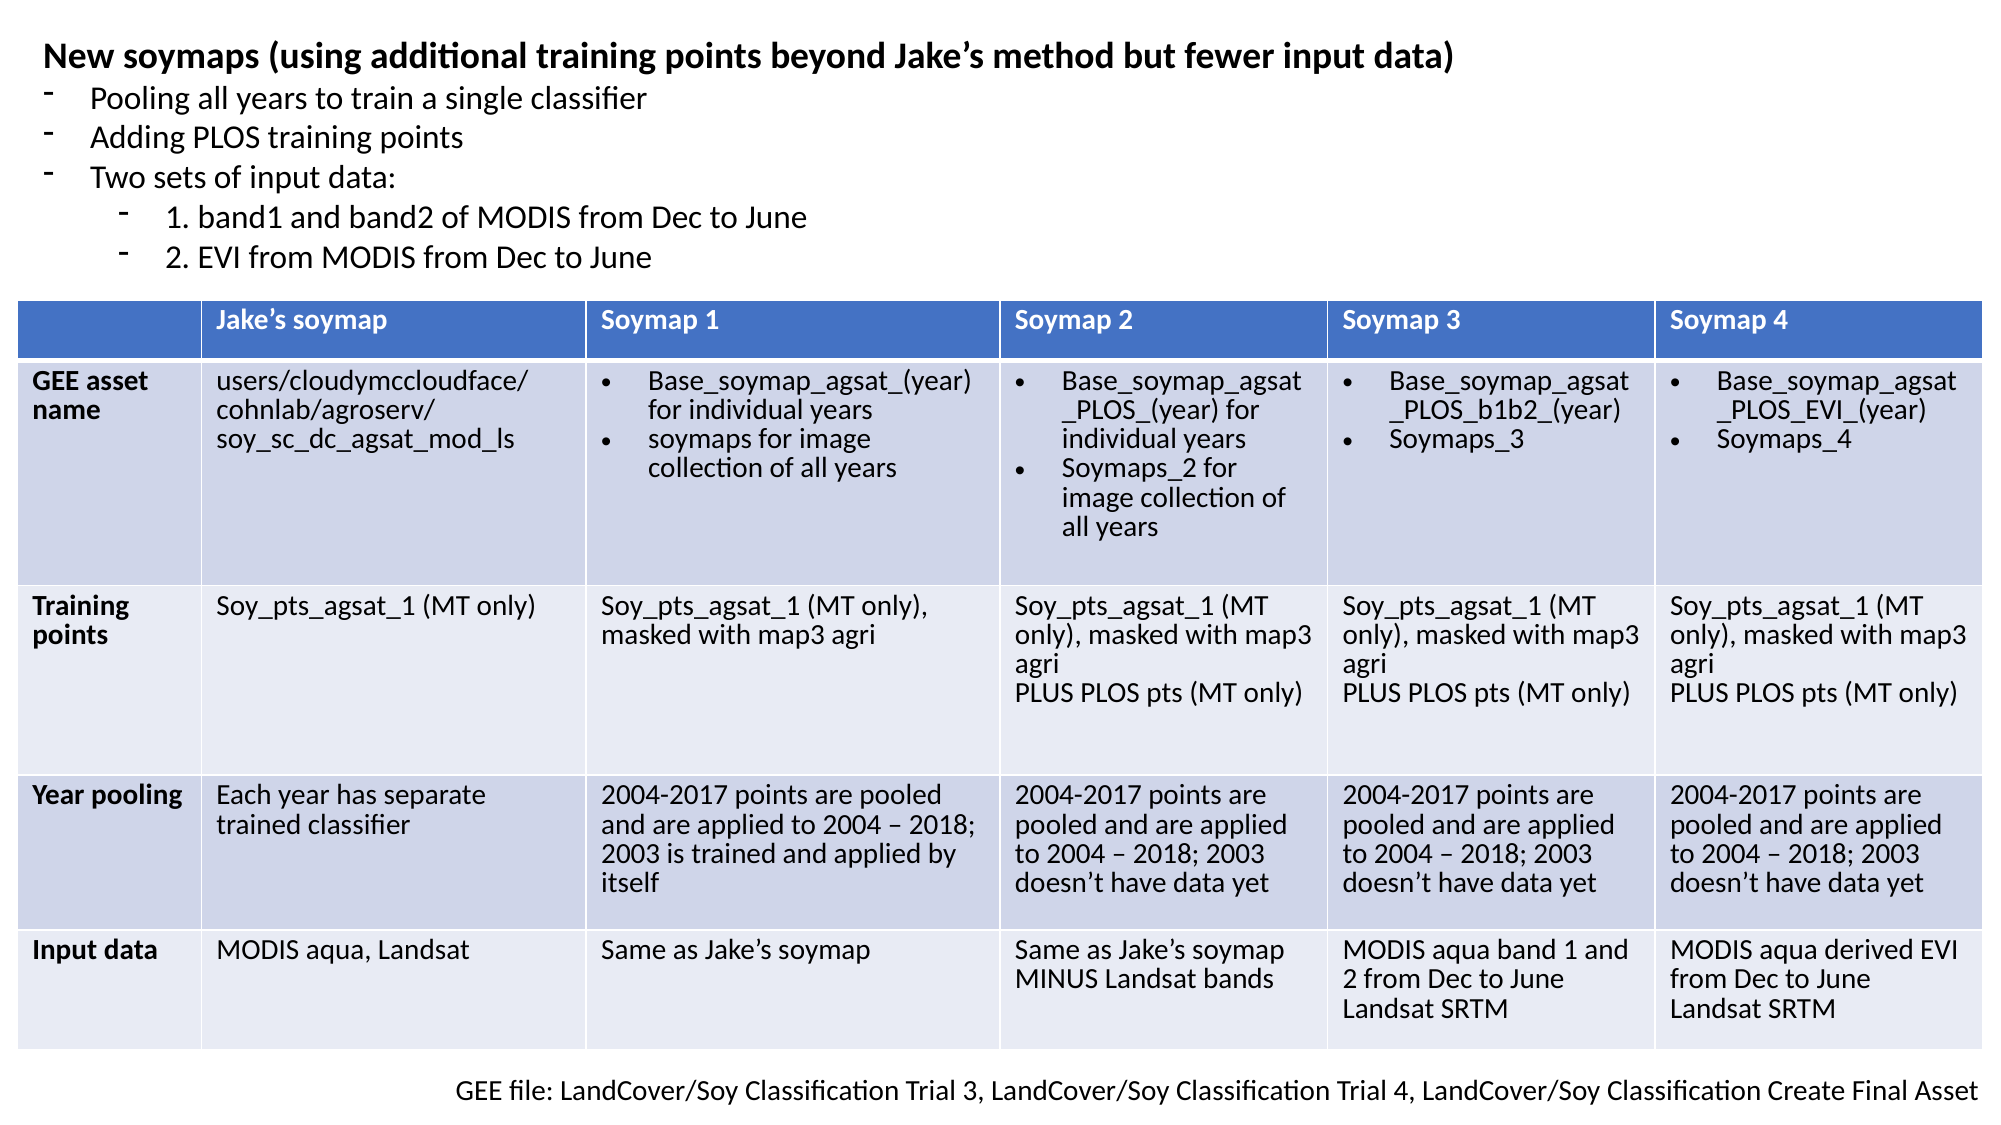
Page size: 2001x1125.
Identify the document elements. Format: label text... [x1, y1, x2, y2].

table_cell Base_soymap_agsat_PLOS_EVI_(year) Soymaps_4 [1656, 363, 1982, 585]
table_cell Base_soymap_agsat_(year) for individual years soymaps for image collection of all years [587, 363, 999, 585]
table_cell Soy_pts_agsat_1 (MT only), masked with map3 agri PLUS PLOS pts (MT only) [1656, 586, 1982, 774]
table_cell 2004-2017 points are pooled and are applied to 2004 – 2018; 2003 doesn’t have data yet [1656, 776, 1982, 929]
table_header Soymap 3 [1328, 301, 1654, 358]
table_cell Soy_pts_agsat_1 (MT only), masked with map3 agri PLUS PLOS pts (MT only) [1328, 586, 1654, 774]
table_cell Input data [18, 931, 201, 1049]
text_box New soymaps (using additional training points beyond Jake’s method but fewer input data) Pooling all years to train a single classifier Adding PLOS training points Two sets of input data: 1. band1 and band2 of MODIS from Dec to June 2. EVI from MODIS from Dec to June [28, 23, 1937, 283]
table_cell MODIS aqua derived EVI from Dec to June Landsat SRTM [1656, 931, 1982, 1049]
text_box GEE file: LandCover/Soy Classification Trial 3, LandCover/Soy Classification Trial 4, LandCover/Soy Classification Create Final Asset [440, 1064, 2000, 1115]
table_cell Each year has separate trained classifier [202, 776, 585, 929]
table_cell Same as Jake’s soymap [587, 931, 999, 1049]
table_cell Same as Jake’s soymap MINUS Landsat bands [1001, 931, 1327, 1049]
table_cell Base_soymap_agsat_PLOS_(year) for individual years Soymaps_2 for image collection of all years [1001, 363, 1327, 585]
table_cell 2004-2017 points are pooled and are applied to 2004 – 2018; 2003 doesn’t have data yet [1001, 776, 1327, 929]
table_cell Soy_pts_agsat_1 (MT only), masked with map3 agri [587, 586, 999, 774]
table_cell 2004-2017 points are pooled and are applied to 2004 – 2018; 2003 doesn’t have data yet [1328, 776, 1654, 929]
table_cell MODIS aqua, Landsat [202, 931, 585, 1049]
table_header Jake’s soymap [202, 301, 585, 358]
table_cell GEE asset name [18, 363, 201, 585]
table_cell users/cloudymccloudface/cohnlab/agroserv/soy_sc_dc_agsat_mod_ls [202, 363, 585, 585]
table_cell Base_soymap_agsat_PLOS_b1b2_(year) Soymaps_3 [1328, 363, 1654, 585]
table_cell Soy_pts_agsat_1 (MT only), masked with map3 agri PLUS PLOS pts (MT only) [1001, 586, 1327, 774]
table_header Soymap 1 [587, 301, 999, 358]
table_cell 2004-2017 points are pooled and are applied to 2004 – 2018; 2003 is trained and applied by itself [587, 776, 999, 929]
table_cell Training points [18, 586, 201, 774]
table_header Soymap 4 [1656, 301, 1982, 358]
table_header Soymap 2 [1001, 301, 1327, 358]
table_cell MODIS aqua band 1 and 2 from Dec to June Landsat SRTM [1328, 931, 1654, 1049]
table_cell Soy_pts_agsat_1 (MT only) [202, 586, 585, 774]
table_cell Year pooling [18, 776, 201, 929]
table_header [18, 301, 201, 358]
